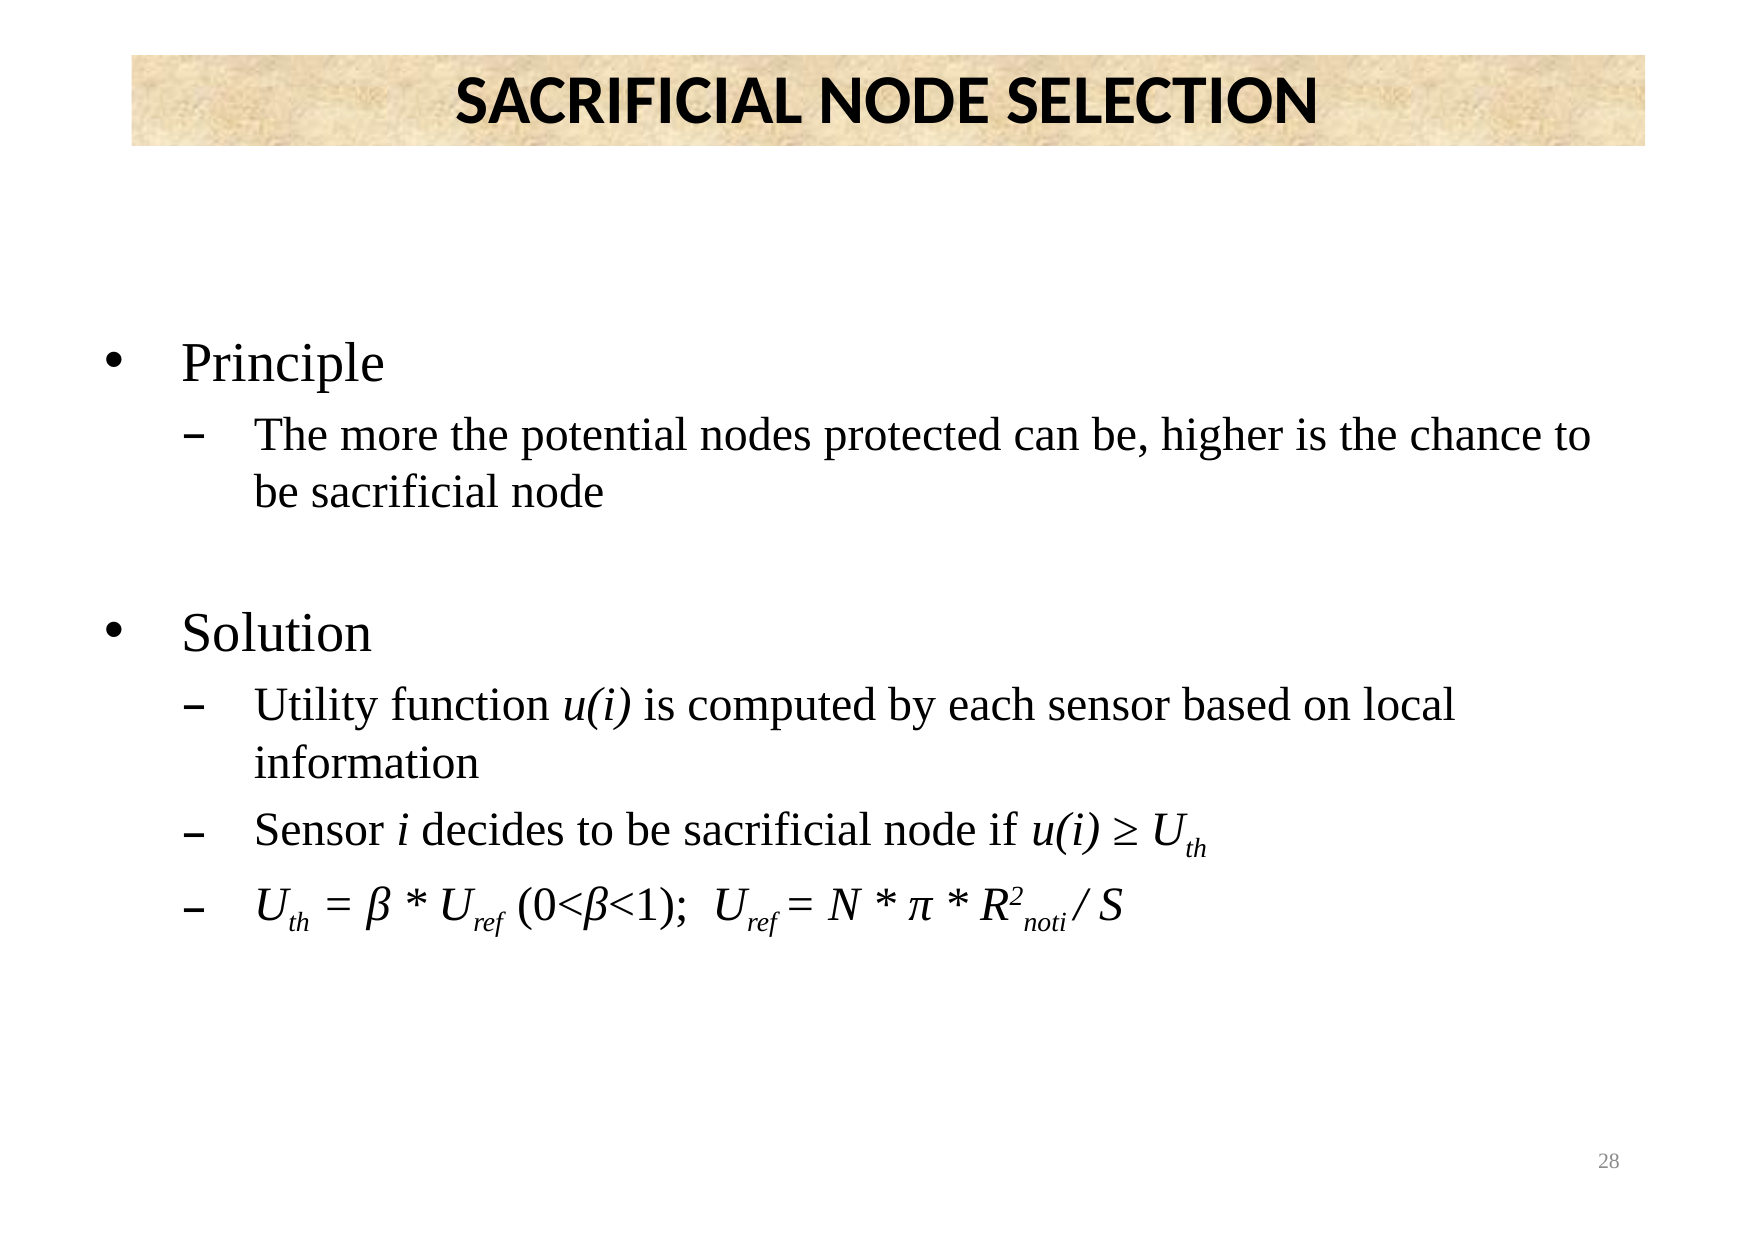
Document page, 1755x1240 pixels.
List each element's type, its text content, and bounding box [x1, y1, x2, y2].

slide_number 28 [1257, 1128, 1638, 1192]
text_box Principle The more the potential nodes protected can be, higher is the chance to be sacrificial node Solution Utility function u(i) is computed by each sensor based on local information Sensor i decides to be sacrificial node if u(i) ≥ Uth Uth = β * Uref (0<β<1); Uref = N * π * R2noti / S [87, 316, 1667, 1047]
title SACRIFICIAL NODE SELECTION [131, 55, 1646, 146]
